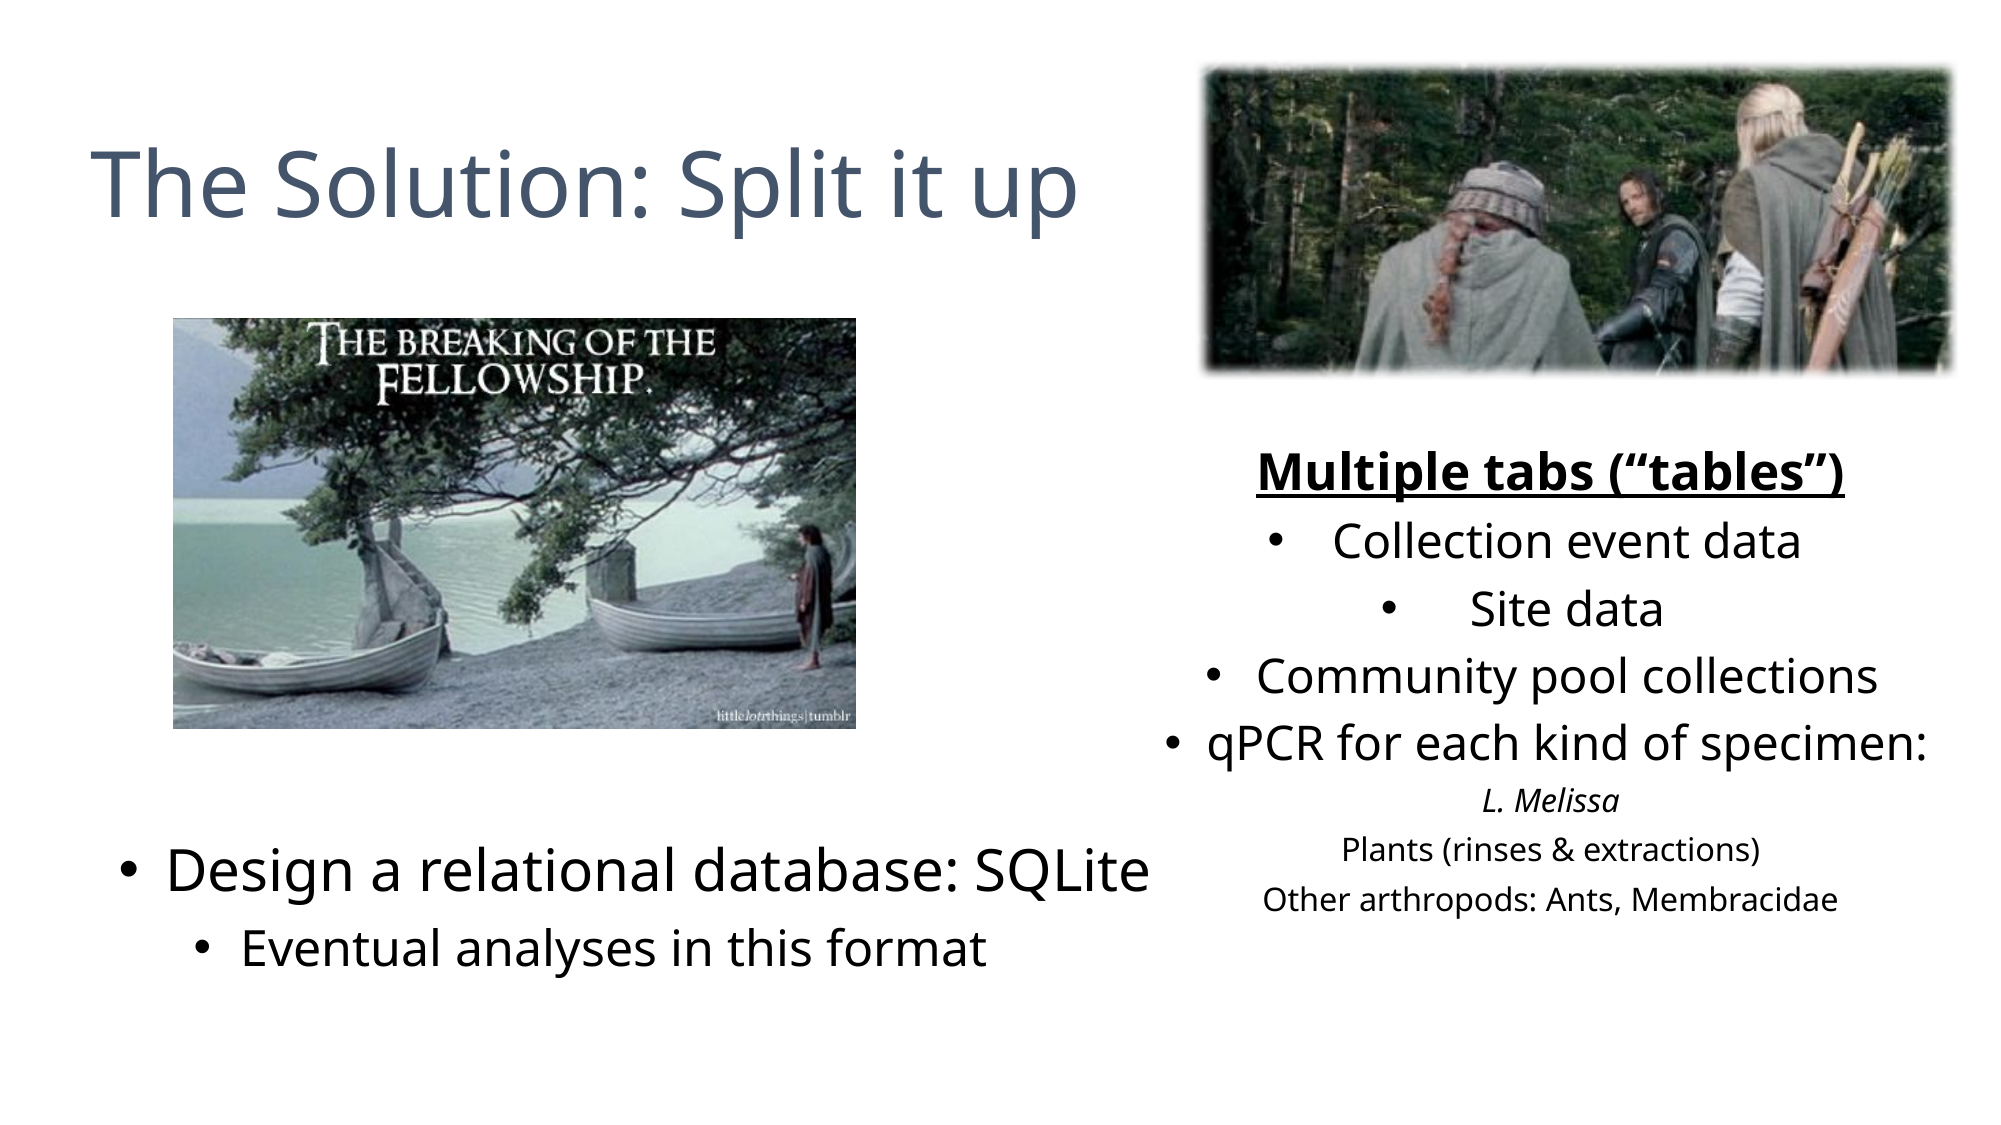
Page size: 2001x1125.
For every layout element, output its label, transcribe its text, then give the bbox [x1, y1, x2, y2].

text_box Design a relational database: SQLite Eventual analyses in this format [103, 826, 1490, 1041]
picture [1195, 59, 1958, 380]
title The Solution: Split it up [75, 78, 1195, 297]
picture [172, 318, 856, 729]
list Multiple tabs (“tables”) Collection event data Site data Community pool collections qPCR for each kind of specimen: L. Melissa Plants (rinses & extractions) Other arthropods: Ants, Membracidae [1144, 431, 1958, 935]
